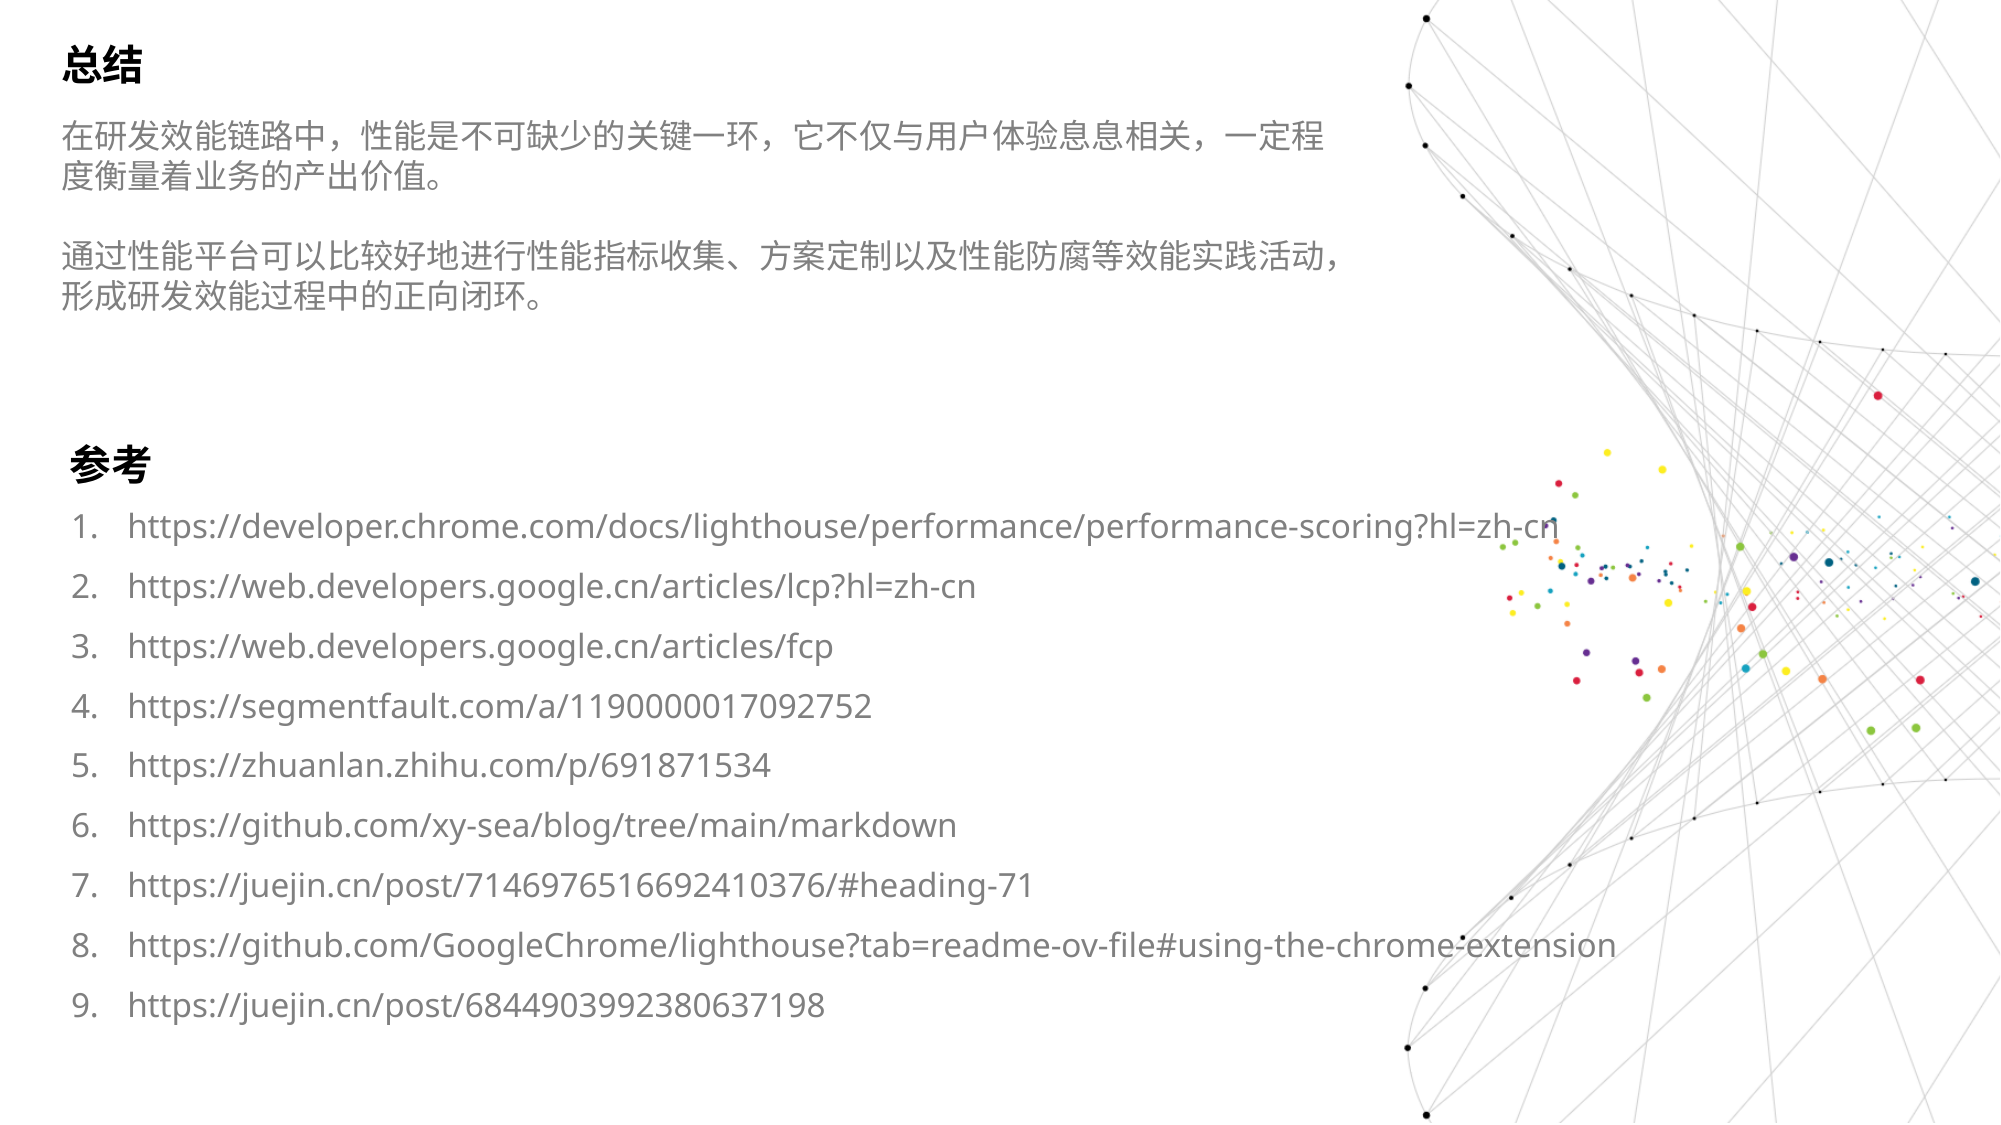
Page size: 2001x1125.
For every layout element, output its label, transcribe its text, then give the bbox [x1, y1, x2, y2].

text_box 参考 [54, 431, 169, 497]
text_box 在研发效能链路中，性能是不可缺少的关键一环，它不仅与用户体验息息相关，一定程度衡量着业务的产出价值。 通过性能平台可以比较好地进行性能指标收集、方案定制以及性能防腐等效能实践活动，形成研发效能过程中的正向闭环。 [46, 107, 1359, 339]
text_box 总结 [46, 31, 160, 96]
picture [1314, 0, 2001, 1123]
text_box https://developer.chrome.com/docs/lighthouse/performance/performance-scoring?hl=zh-cn https://web.developers.google.cn/articles/lcp?hl=zh-cn https://web.developers.google.cn/articles/fcp https://segmentfault.com/a/1190000017092752 https://zhuanlan.zhihu.com/p/691871534 https://github.com/xy-sea/blog/tree/main/markdown https://juejin.cn/post/7146976516692410376/#heading-71 https://github.com/GoogleChrome/lighthouse?tab=readme-ov-file#using-the-chrome-extension https://juejin.cn/post/6844903992380637198 [56, 497, 1960, 1112]
